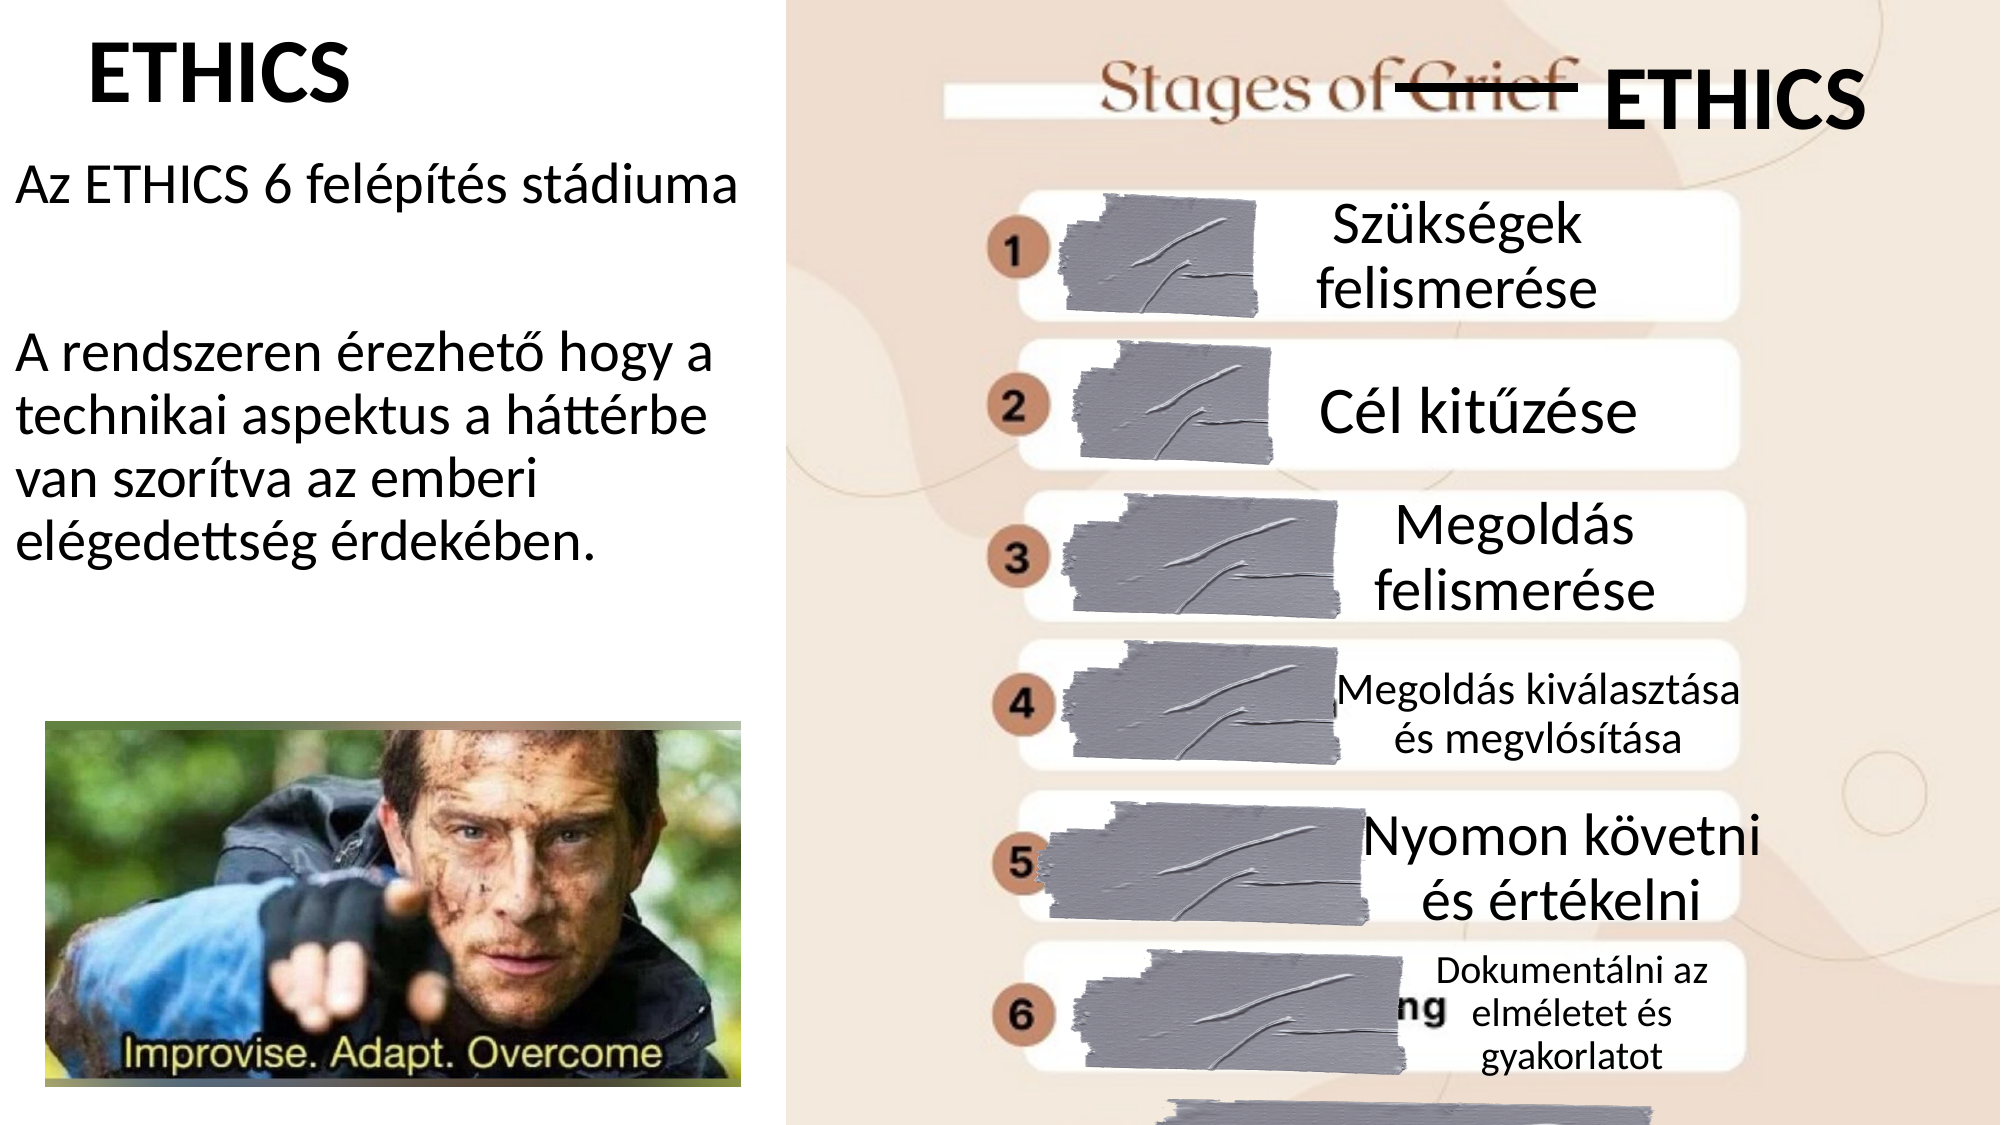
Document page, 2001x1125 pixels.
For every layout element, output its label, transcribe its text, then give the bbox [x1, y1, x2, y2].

title ETHICS [0, 0, 441, 147]
list Az ETHICS 6 felépítés stádiuma A rendszeren érezhető hogy a technikai aspektus a háttérbe van szorítva az emberi elégedettség érdekében. [0, 146, 776, 1110]
picture [45, 721, 741, 1087]
picture [785, 0, 2000, 1125]
